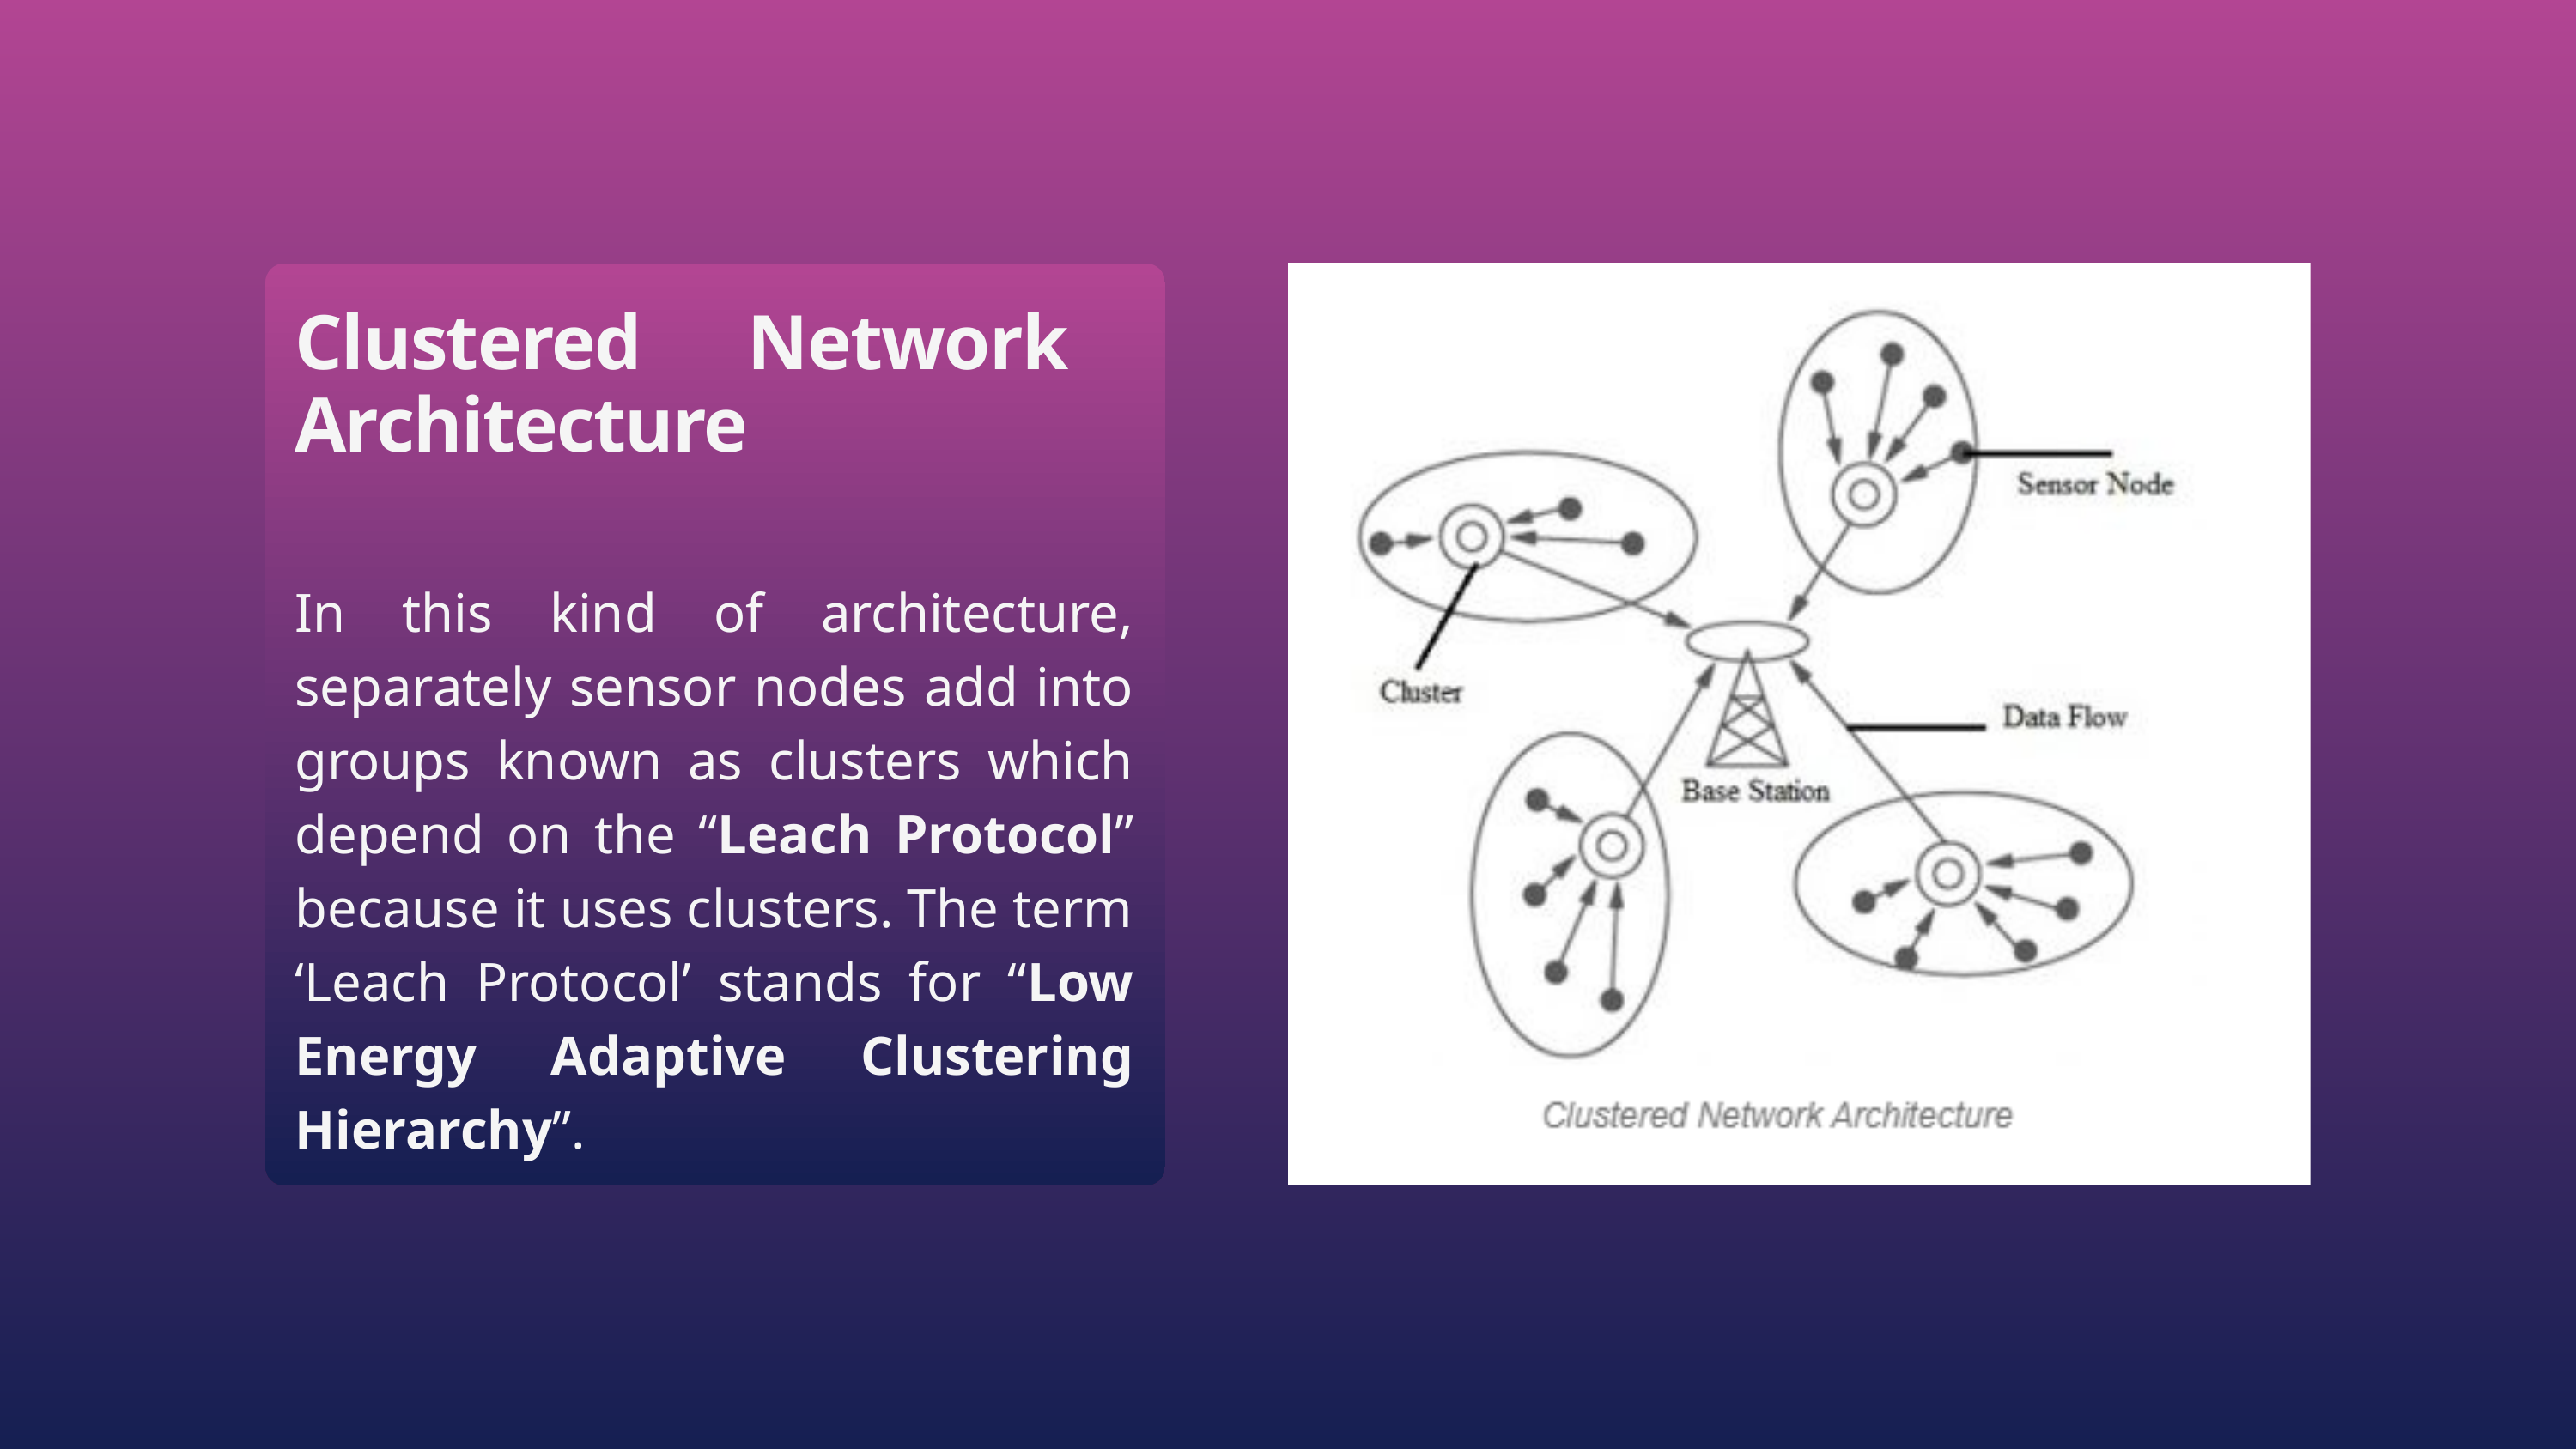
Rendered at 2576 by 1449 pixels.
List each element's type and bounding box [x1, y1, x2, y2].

text_box [264, 263, 1165, 1185]
text_box [1287, 263, 2311, 1185]
